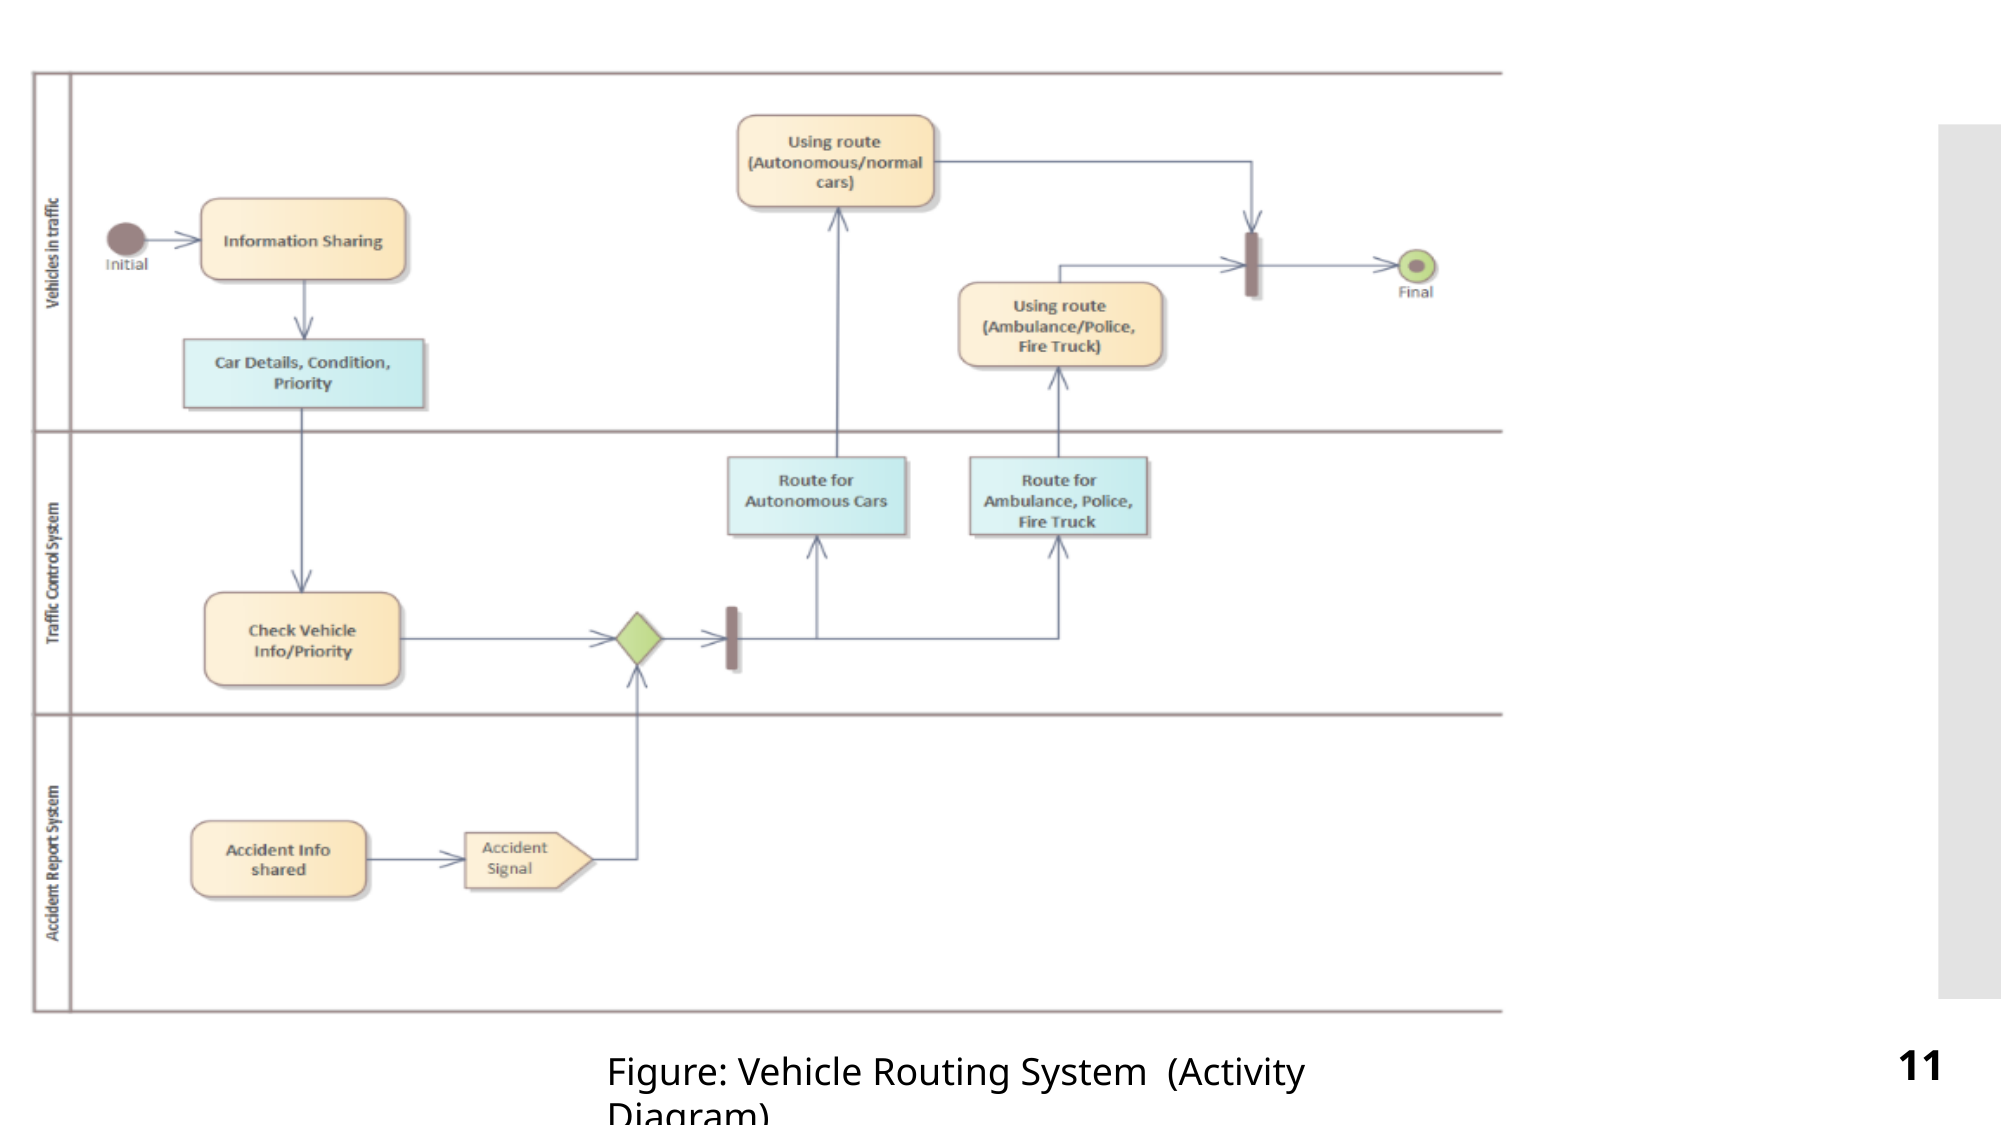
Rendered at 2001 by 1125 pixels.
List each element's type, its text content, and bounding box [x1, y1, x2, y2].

slide_number 11 [1709, 1036, 1961, 1097]
text_box Figure: Vehicle Routing System (Activity Diagram) [591, 1058, 1409, 1125]
picture [0, 38, 1580, 1058]
